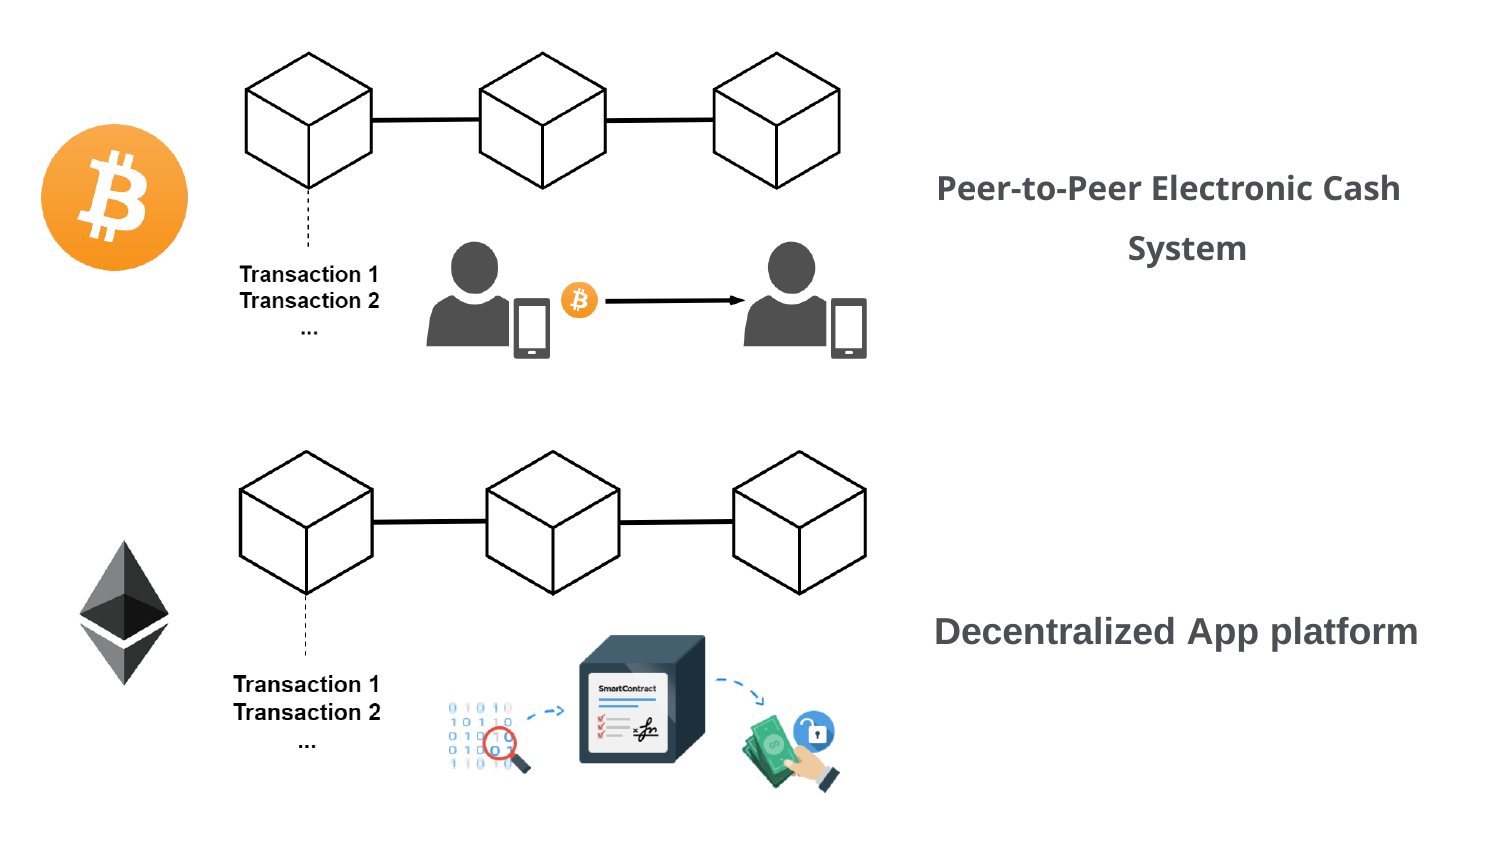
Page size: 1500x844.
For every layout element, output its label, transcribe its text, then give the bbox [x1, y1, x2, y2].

picture [40, 49, 867, 359]
picture [0, 447, 867, 811]
text_box Peer-to-Peer Electronic Cash System [934, 145, 1454, 267]
text_box Decentralized App platform [932, 605, 1456, 653]
